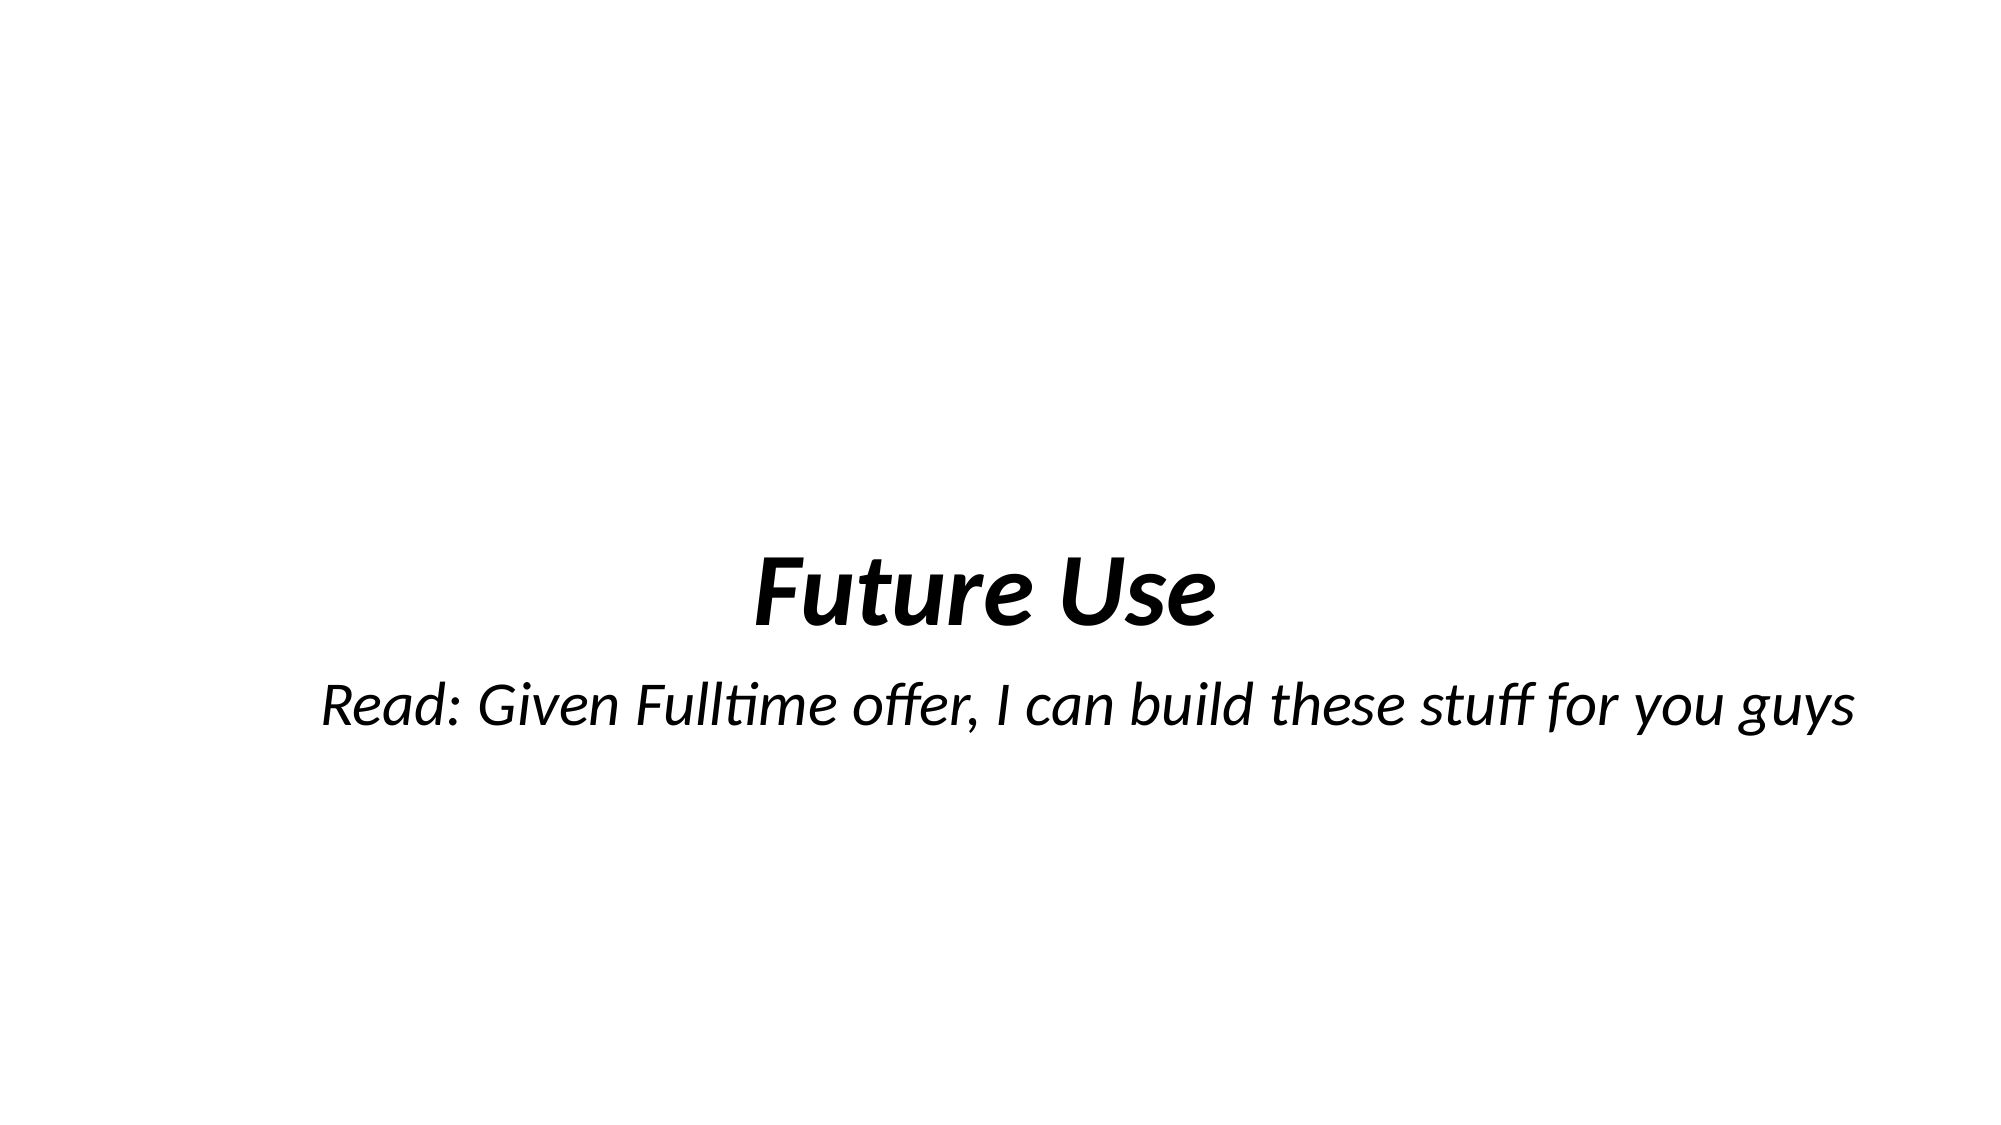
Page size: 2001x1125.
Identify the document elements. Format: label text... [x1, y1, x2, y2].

text_box Future Use [739, 514, 1321, 654]
text_box Read: Given Fulltime offer, I can build these stuff for you guys [305, 655, 2000, 746]
